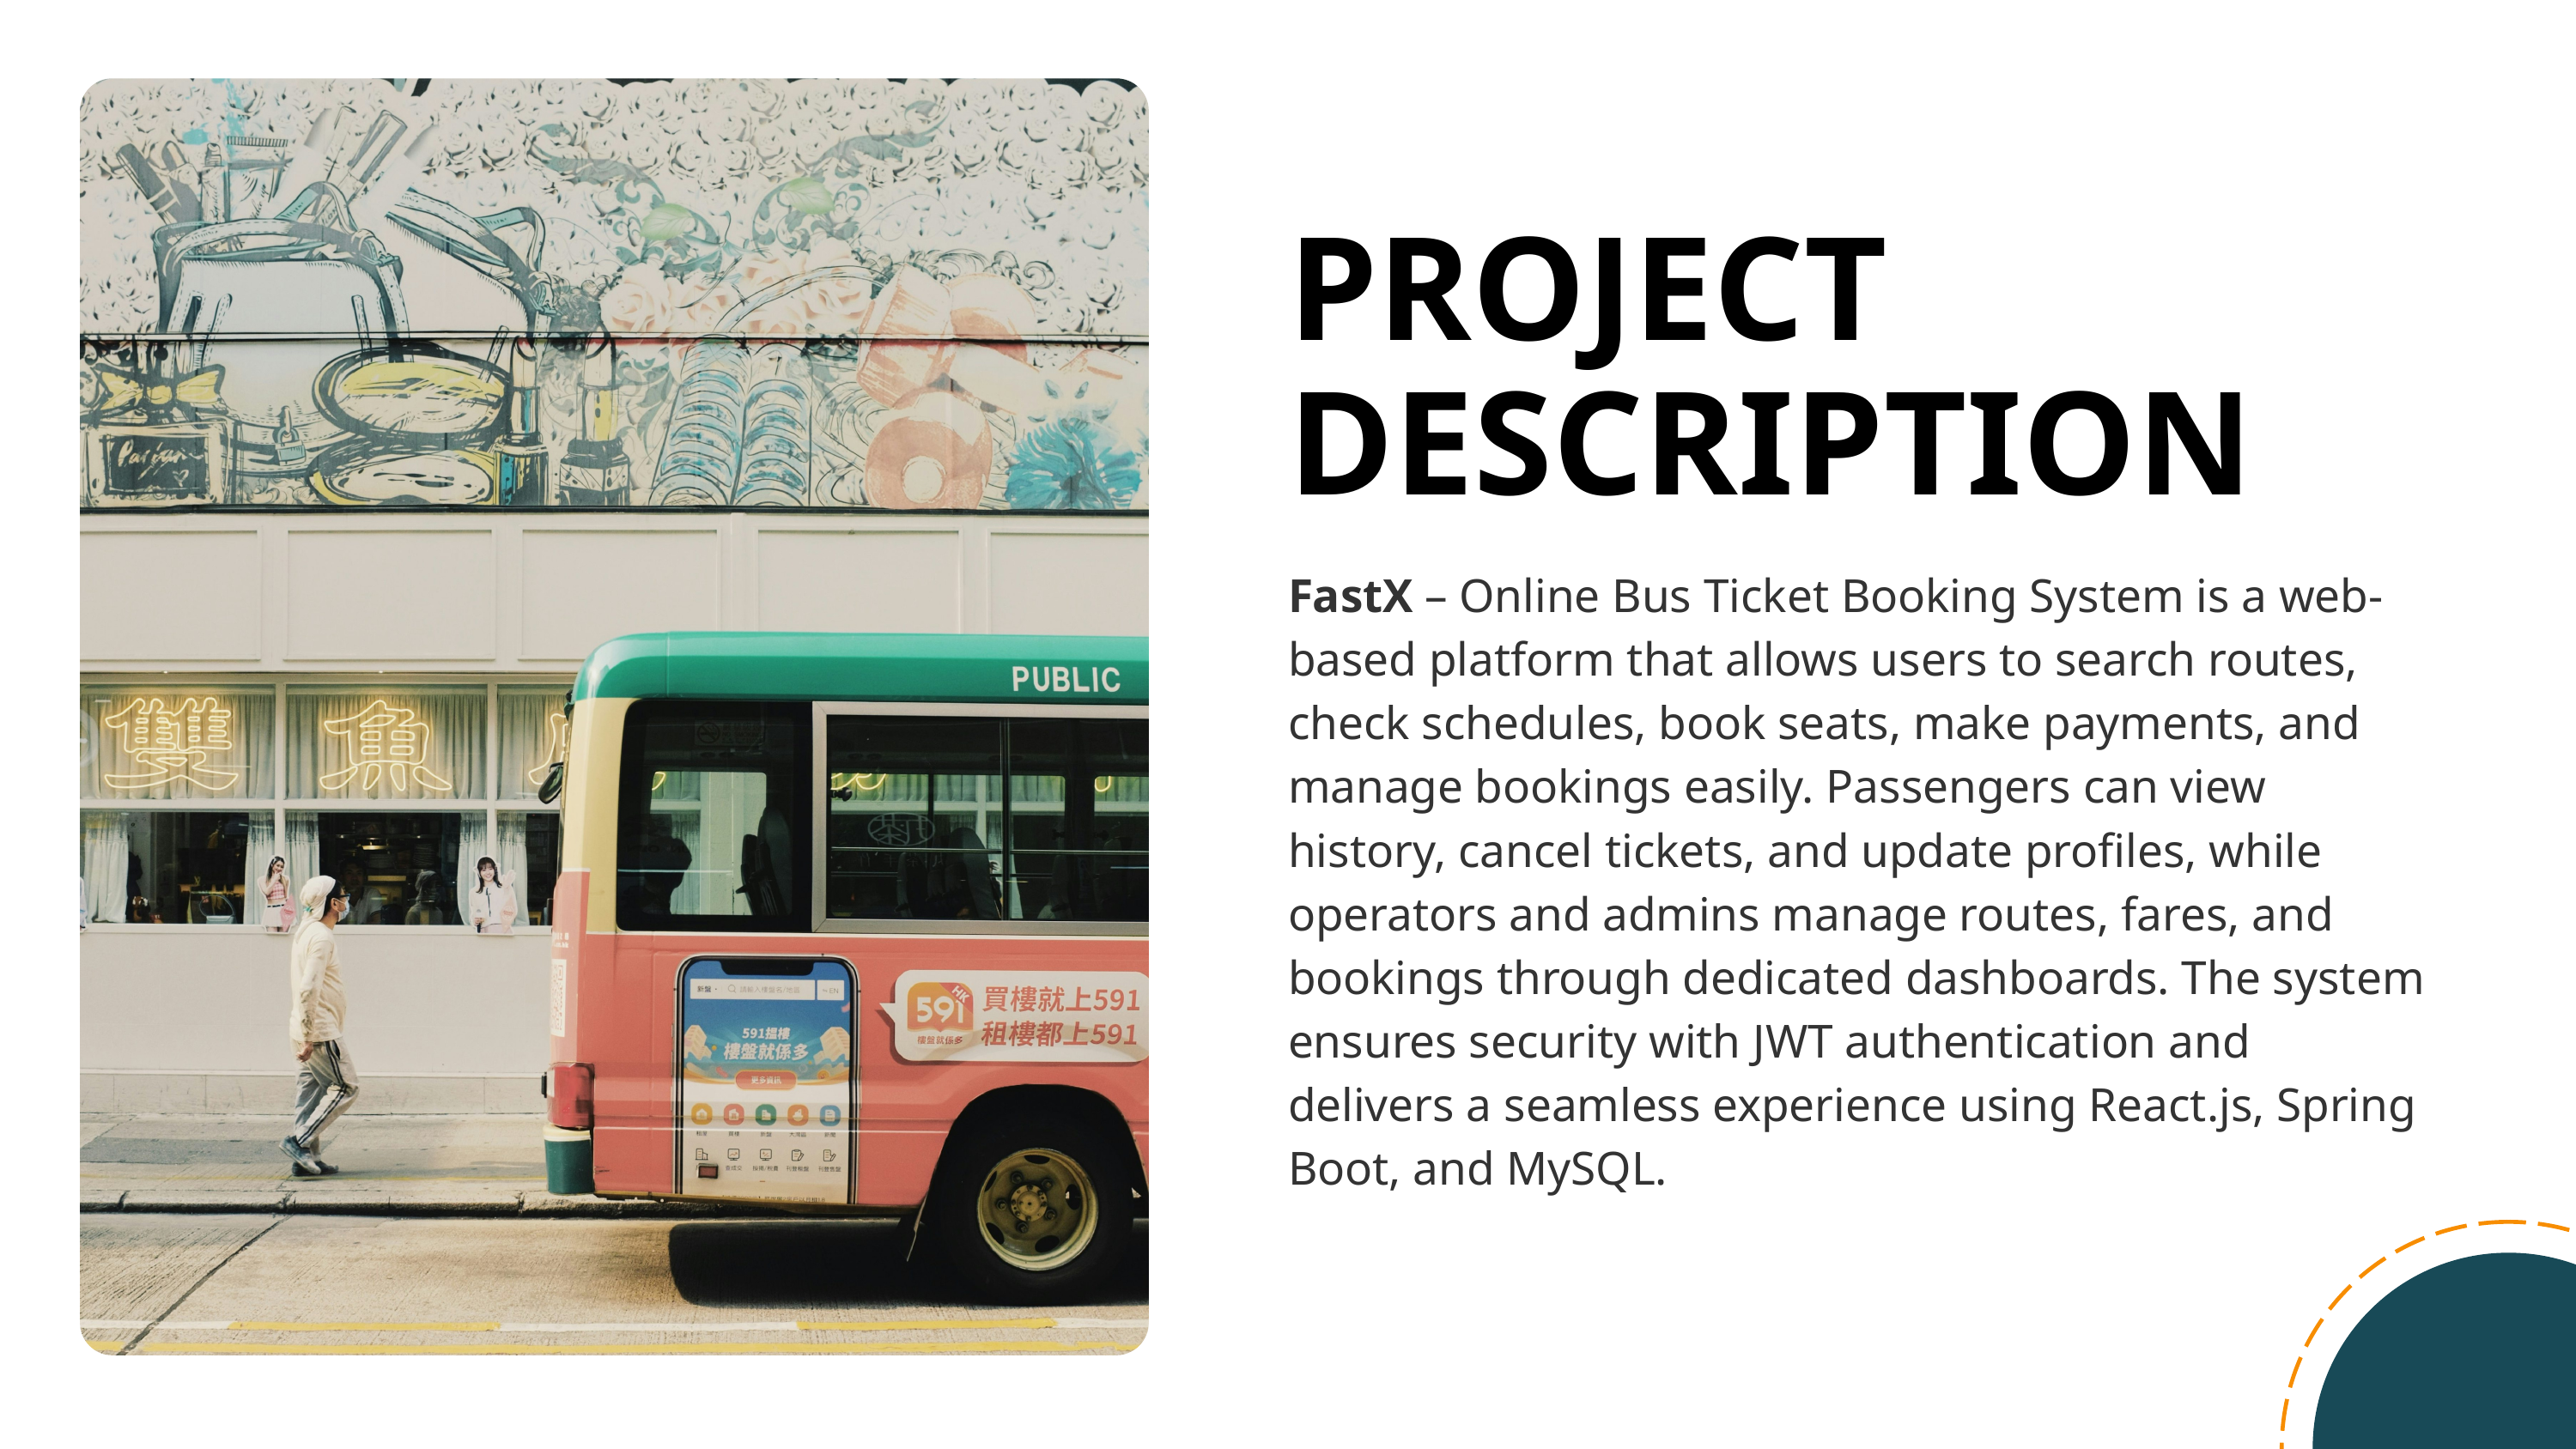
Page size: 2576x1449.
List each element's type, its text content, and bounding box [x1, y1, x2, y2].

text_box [79, 78, 1150, 1356]
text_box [2281, 1222, 2576, 1449]
text_box PROJECT DESCRIPTION [1288, 215, 2455, 524]
text_box FastX – Online Bus Ticket Booking System is a web-based platform that allows users to search routes, check schedules, book seats, make payments, and manage bookings easily. Passengers can view history, cancel tickets, and update profiles, while operators and admins manage routes, fares, and bookings through dedicated dashboards. The system ensures security with JWT authentication and delivers a seamless experience using React.js, Spring Boot, and MySQL. [1287, 557, 2429, 1195]
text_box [2312, 1252, 2576, 1449]
